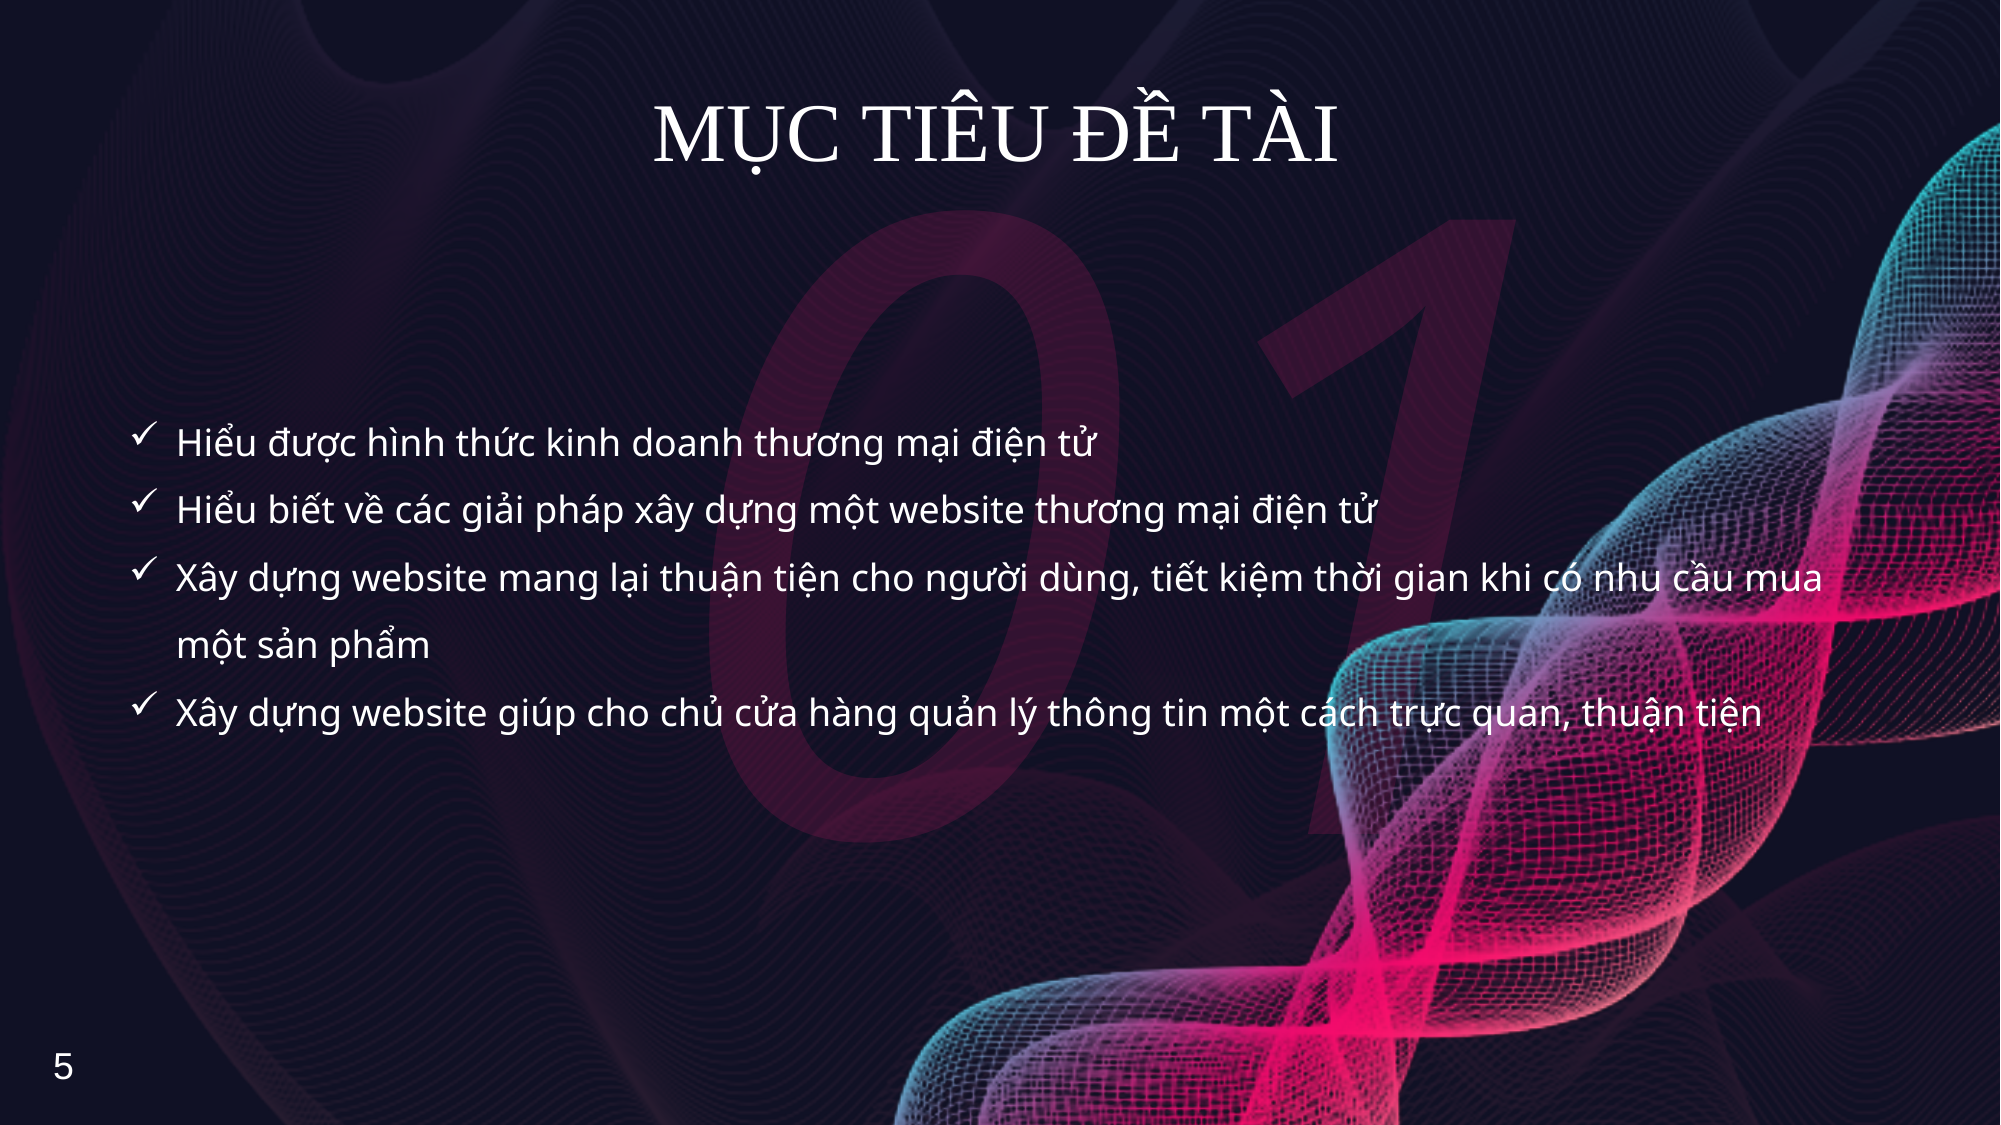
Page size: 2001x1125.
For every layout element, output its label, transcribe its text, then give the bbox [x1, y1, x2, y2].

text_box Hiểu được hình thức kinh doanh thương mại điện tử Hiểu biết về các giải pháp xây dựng một website thương mại điện tử Xây dựng website mang lại thuận tiện cho người dùng, tiết kiệm thời gian khi có nhu cầu mua một sản phẩm Xây dựng website giúp cho chủ cửa hàng quản lý thông tin một cách trực quan, thuận tiện [114, 389, 1855, 717]
picture [0, 92, 2000, 1125]
text_box MỤC TIÊU ĐỀ TÀI [638, 70, 645, 186]
text_box 01 [645, 0, 1624, 389]
